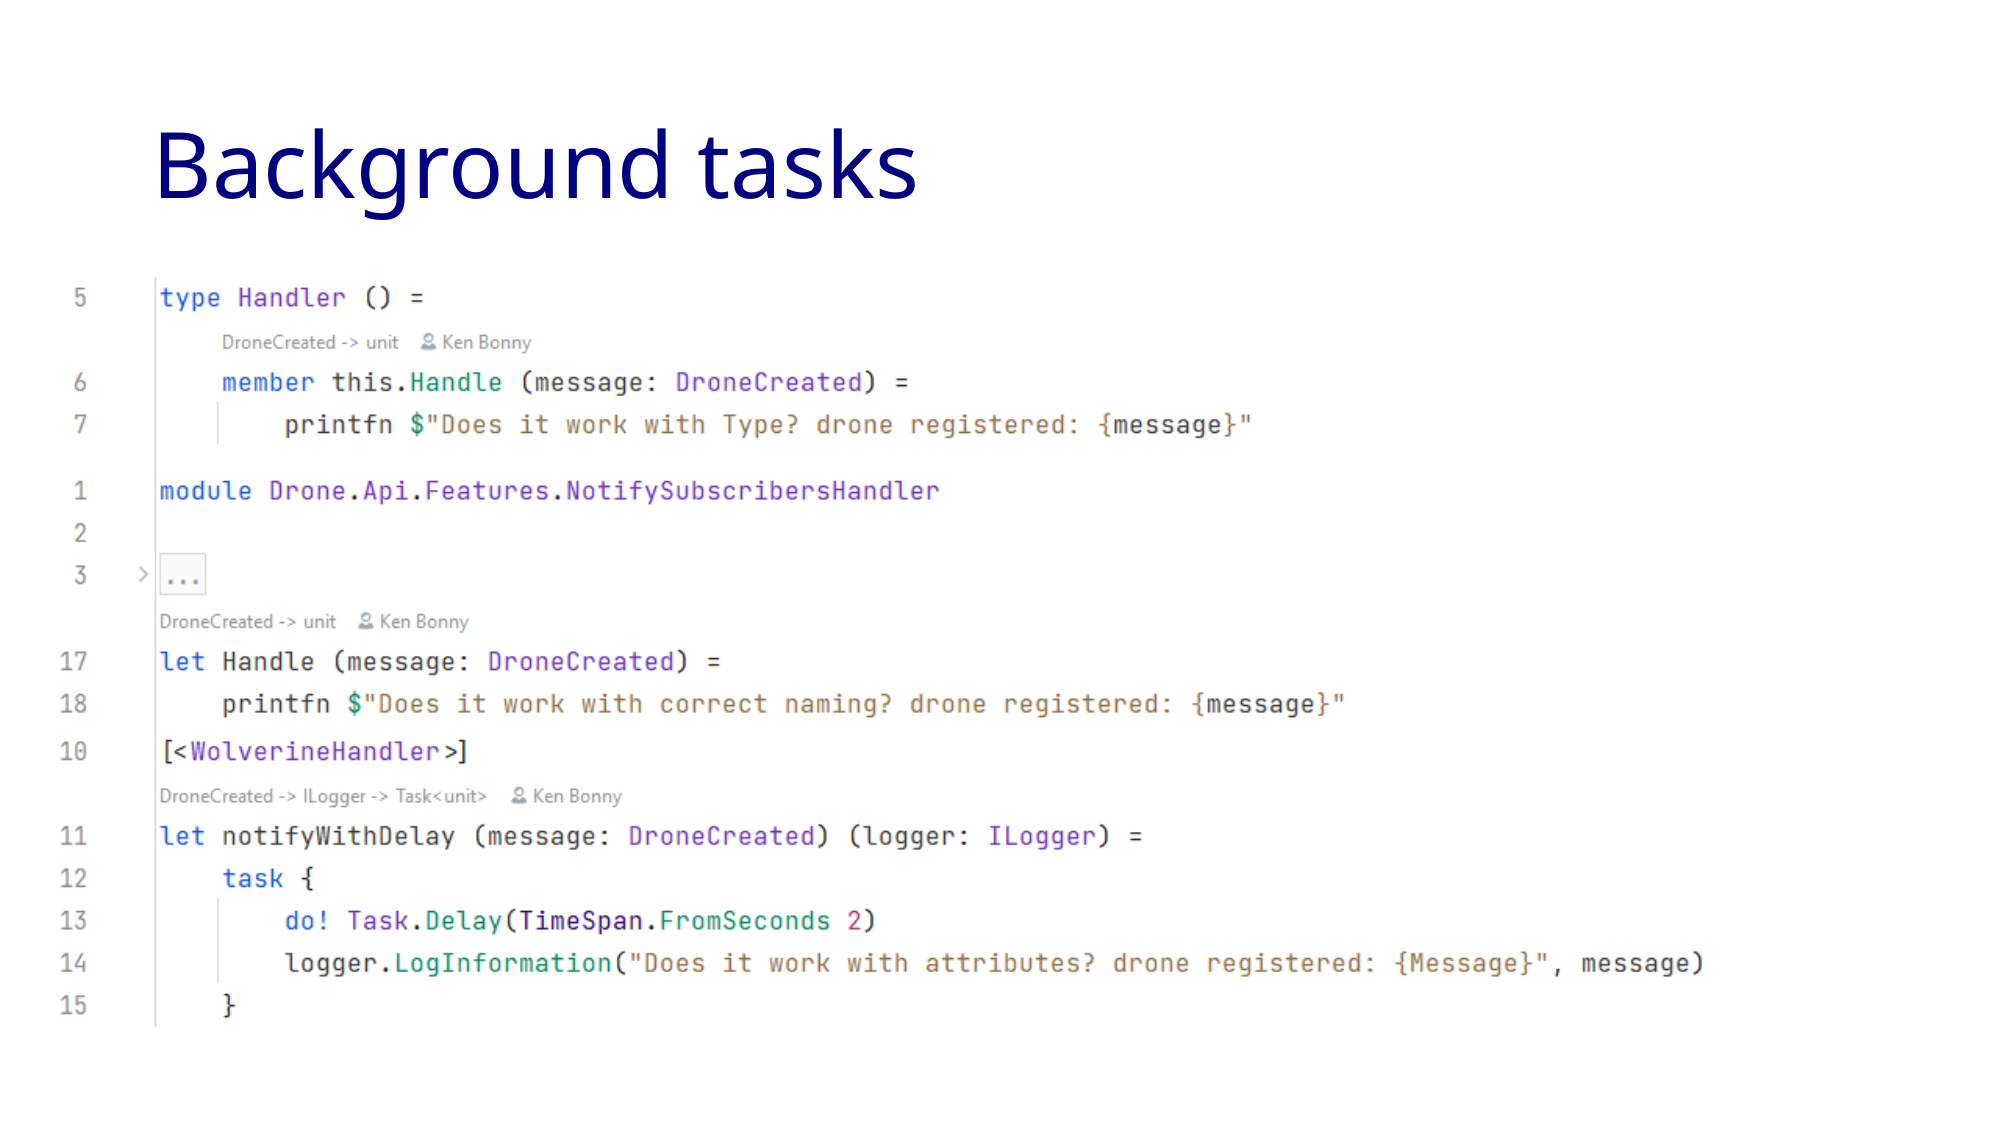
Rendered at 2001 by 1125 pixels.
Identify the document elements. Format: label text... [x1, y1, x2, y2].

picture [43, 276, 1717, 1028]
title Background tasks [137, 59, 1863, 278]
